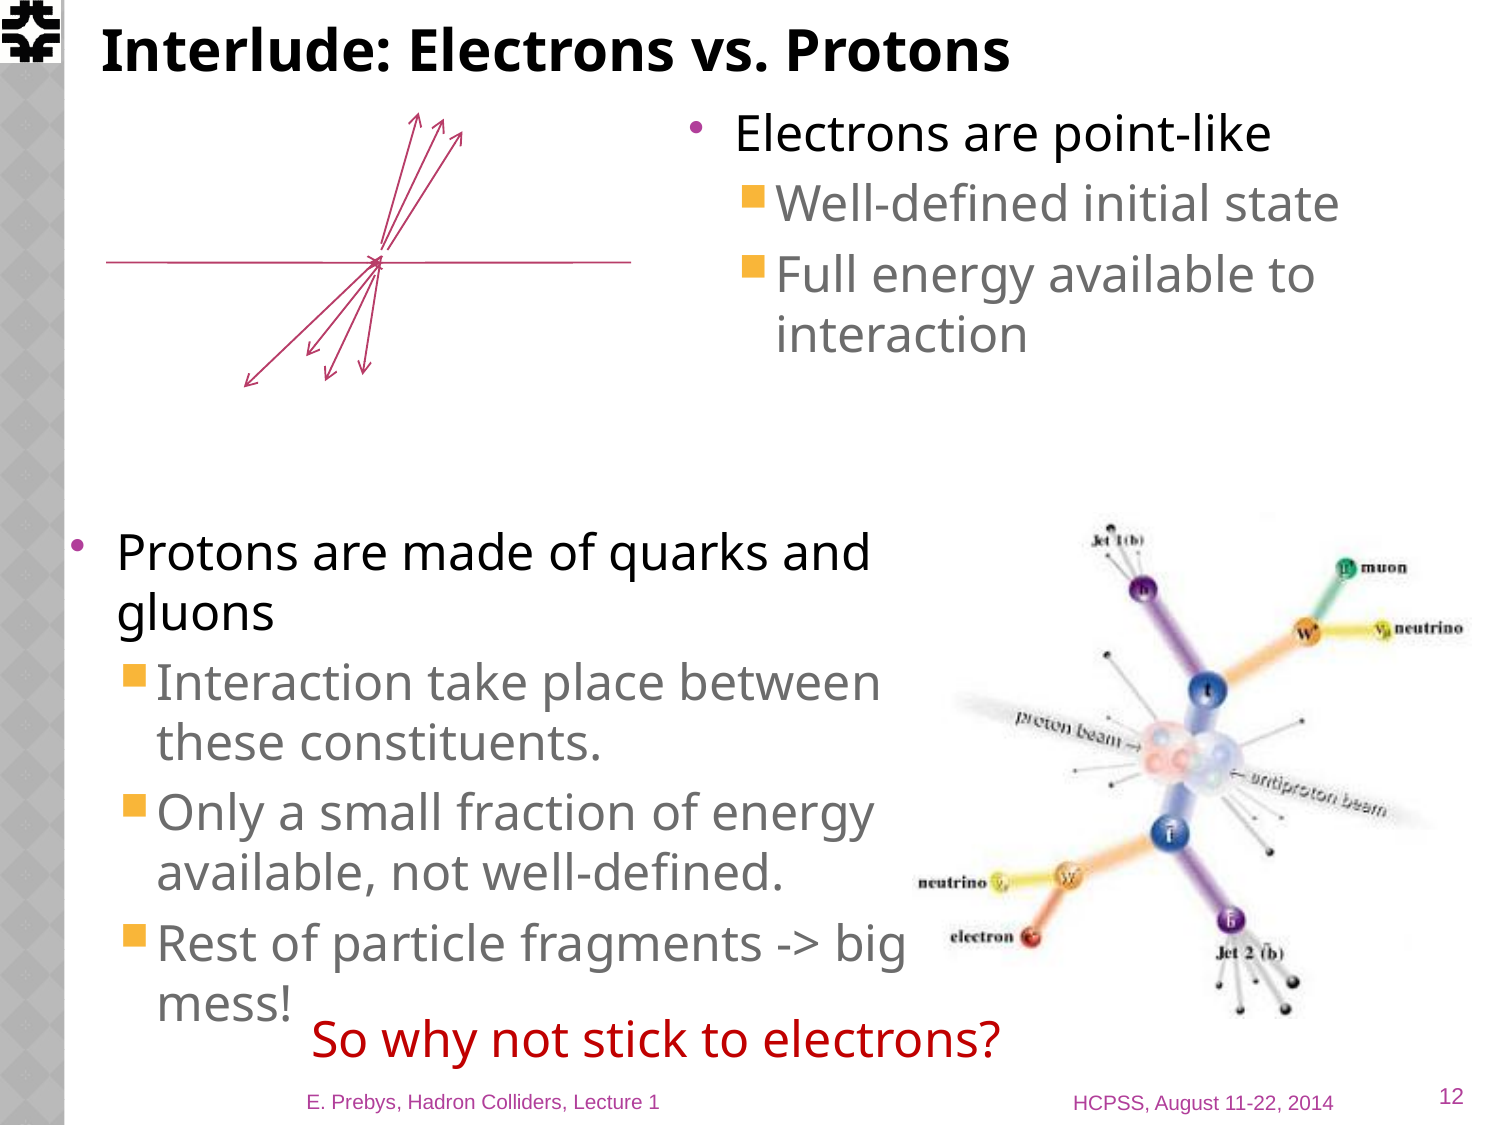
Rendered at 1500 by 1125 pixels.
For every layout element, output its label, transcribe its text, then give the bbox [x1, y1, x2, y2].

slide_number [823, 1077, 1355, 1115]
picture [0, 0, 61, 63]
slide_number 12 [1367, 1071, 1465, 1110]
picture [912, 512, 1472, 1020]
text_box So why not stick to electrons? [237, 999, 1075, 1075]
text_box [105, 112, 632, 388]
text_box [0, 0, 65, 1125]
footer E. Prebys, Hadron Colliders, Lecture 1 [75, 1075, 675, 1114]
title Interlude: Electrons vs. Protons [93, 0, 1467, 84]
list Protons are made of quarks and gluons Interaction take place between these constituents. Only a small fraction of energy available, not well-defined. Rest of particle fragments -> big mess! [56, 512, 910, 1001]
list Electrons are point-like Well-defined initial state Full energy available to interaction [674, 93, 1500, 660]
